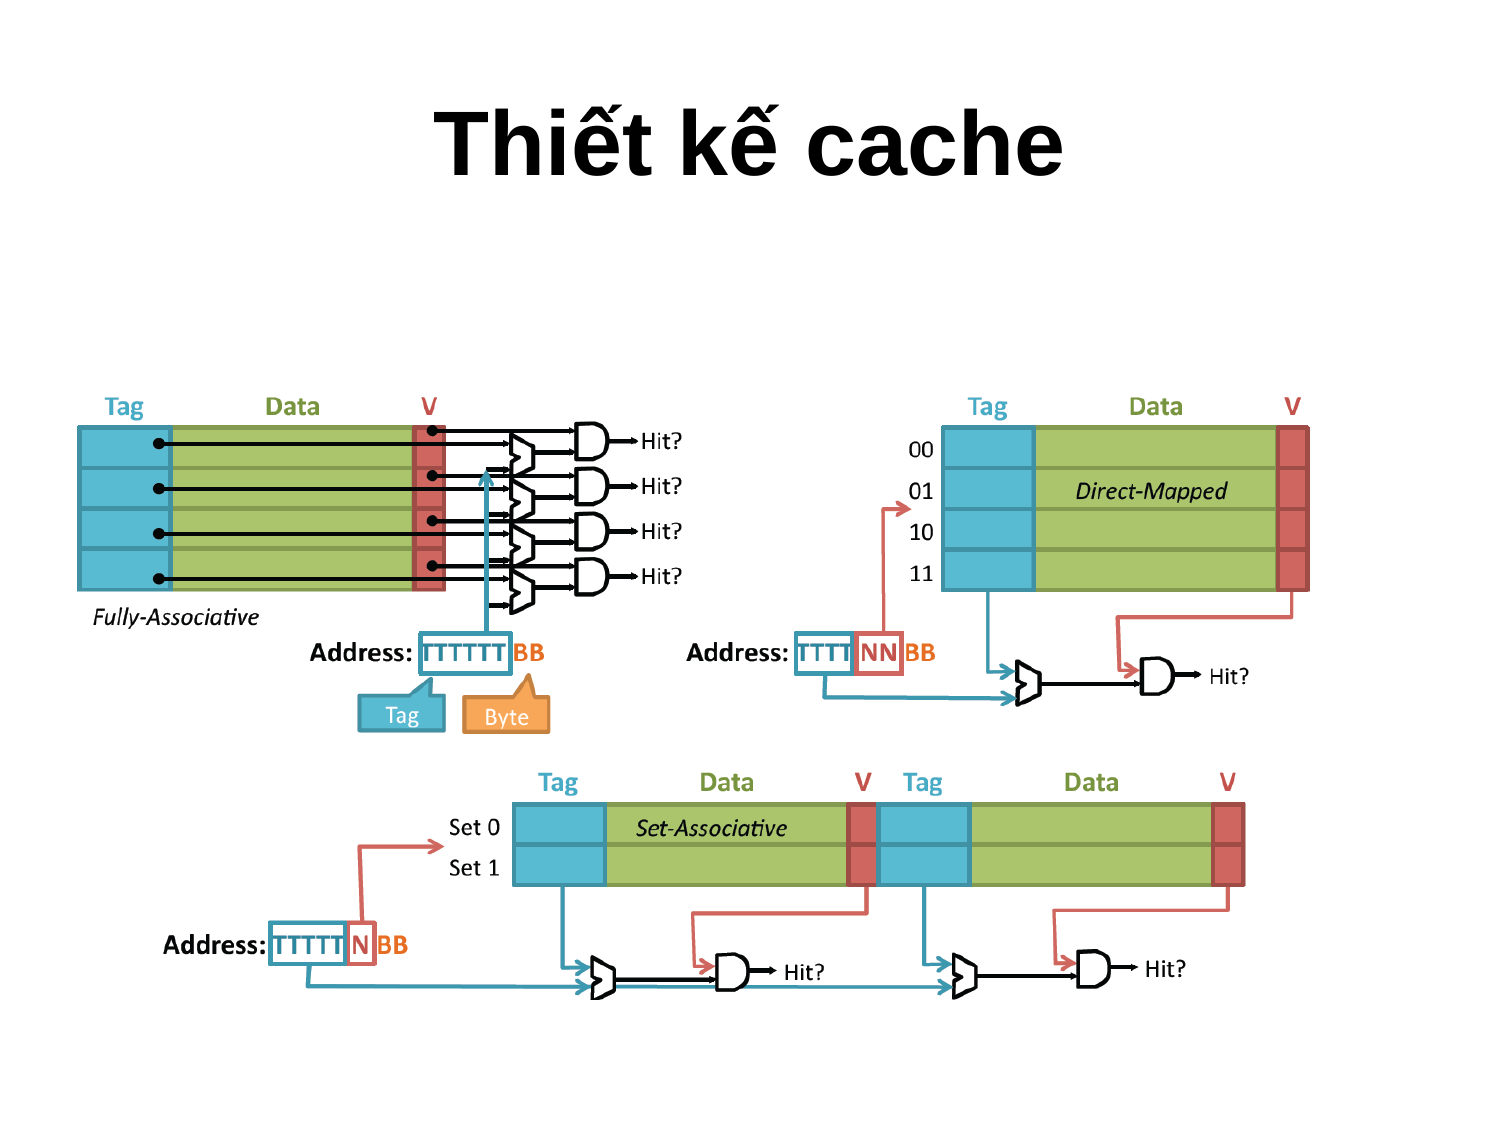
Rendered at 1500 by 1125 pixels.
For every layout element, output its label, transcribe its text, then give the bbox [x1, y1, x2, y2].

title Thiết kế cache [75, 45, 1425, 233]
picture [73, 387, 1314, 1001]
